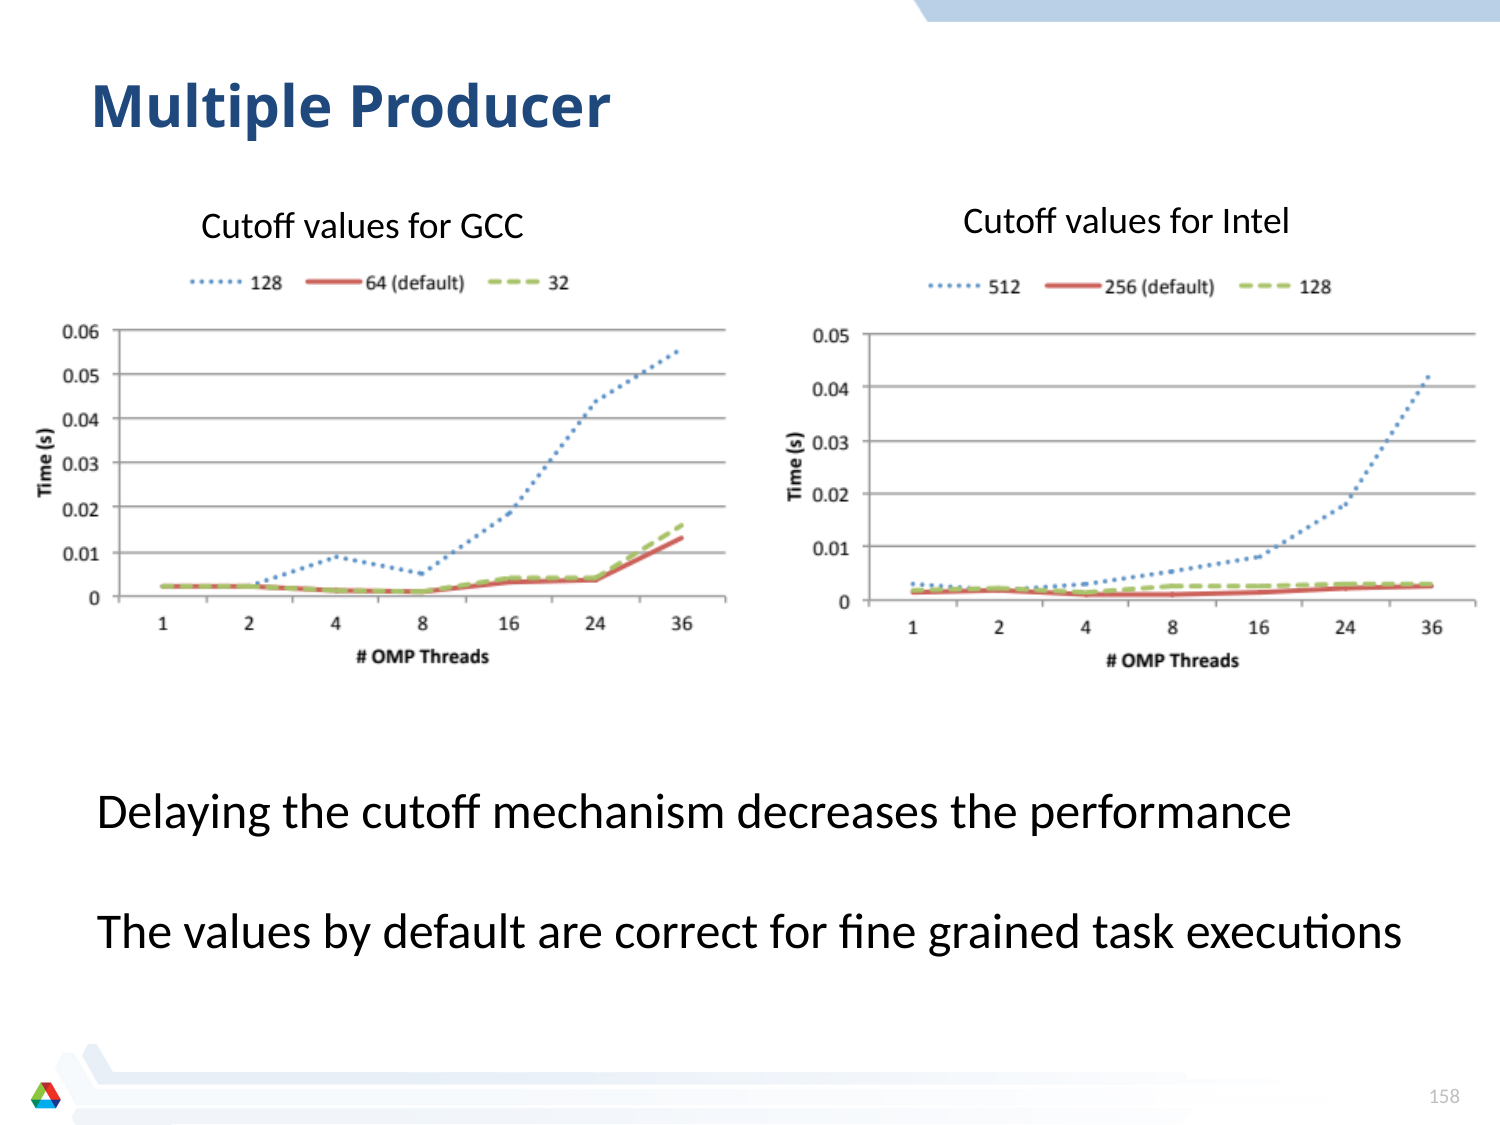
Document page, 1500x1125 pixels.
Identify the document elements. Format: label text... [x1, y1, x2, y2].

title Multiple Producer [75, 45, 1425, 163]
text_box Cutoff values for GCC [186, 193, 540, 242]
slide_number 158 [1125, 1065, 1475, 1125]
text_box Delaying the cutoff mechanism decreases the performance The values by default are correct for fine grained task executions [82, 771, 1418, 967]
picture [0, 244, 1500, 700]
text_box Cutoff values for Intel [948, 188, 1306, 247]
picture [0, 1039, 1500, 1125]
picture [0, 0, 1500, 22]
